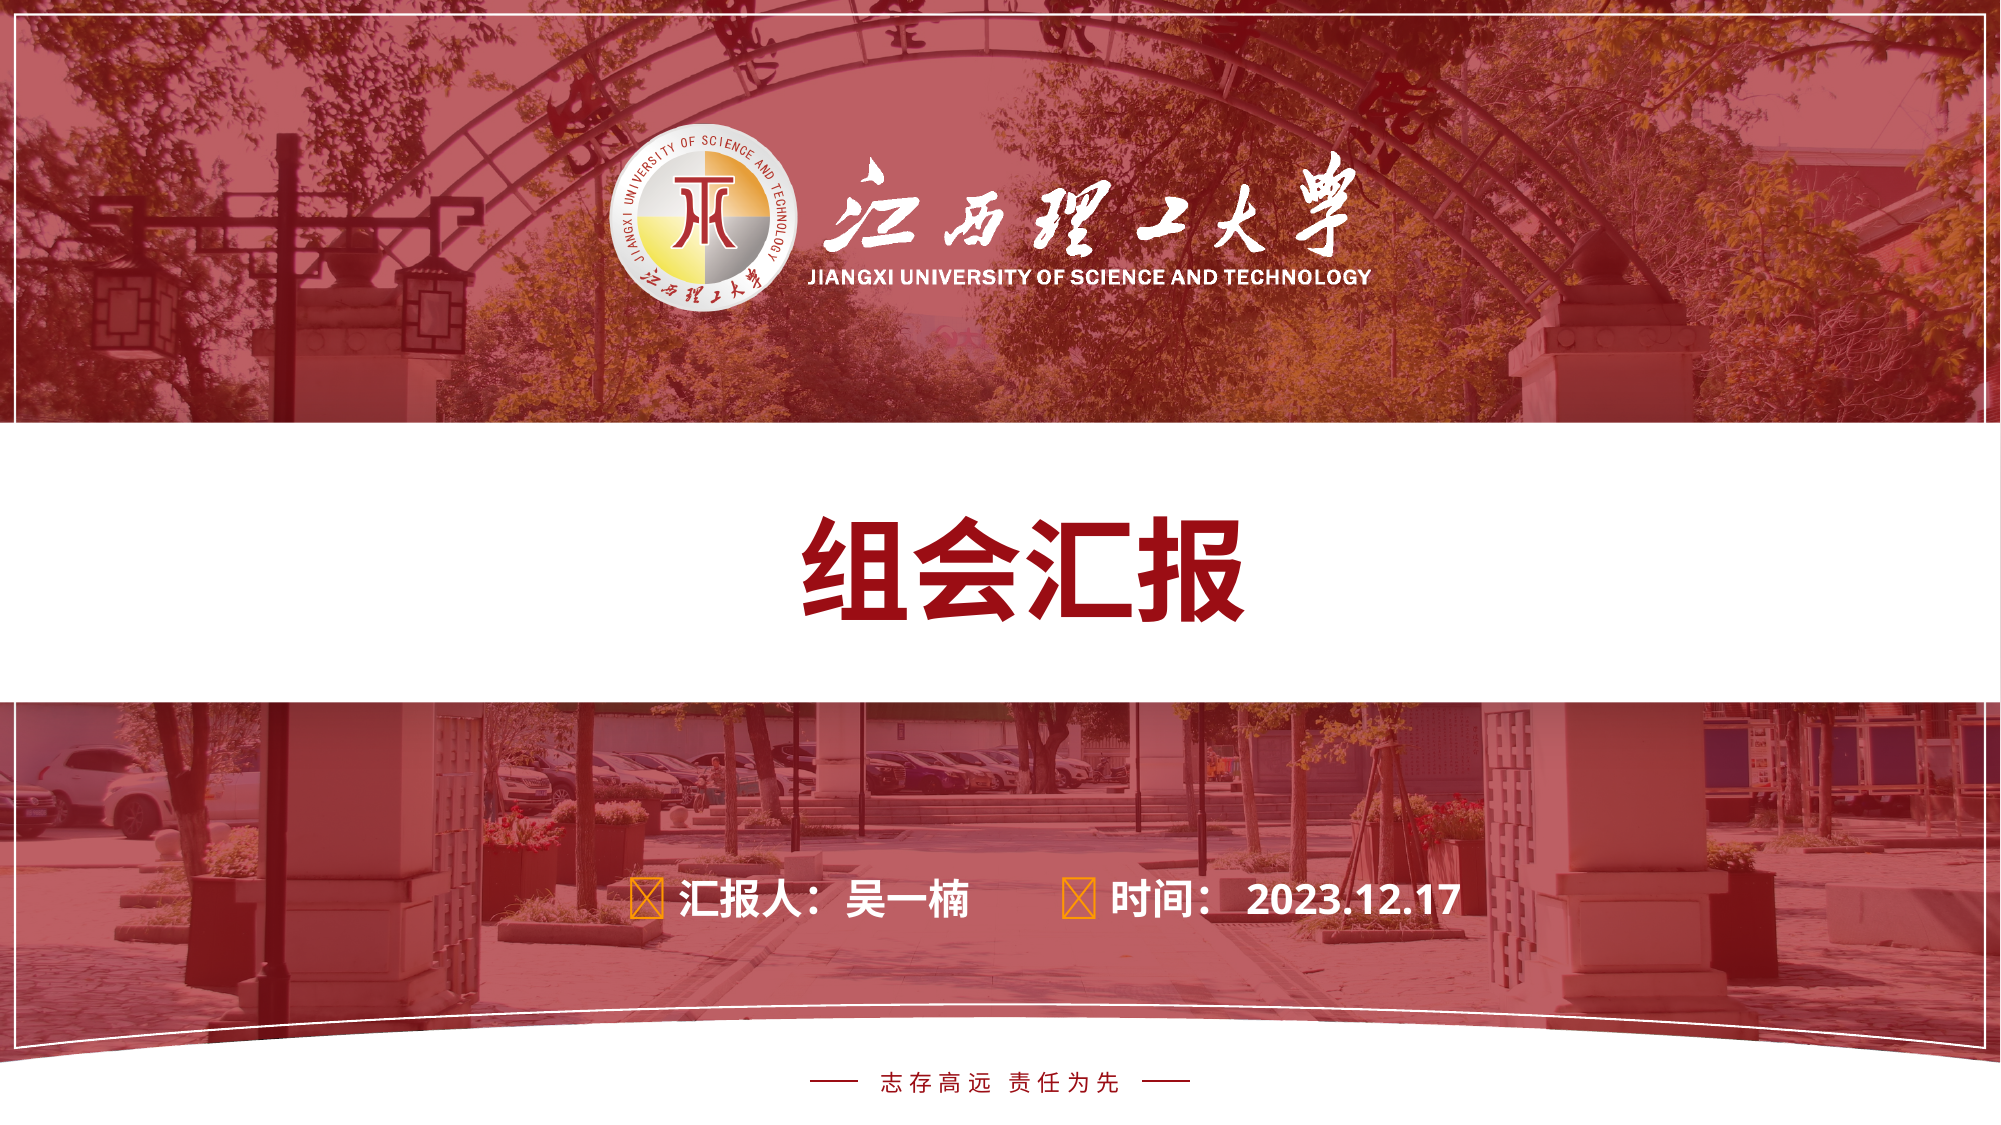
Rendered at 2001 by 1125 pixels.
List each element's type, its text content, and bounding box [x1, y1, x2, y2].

picture [609, 115, 1391, 320]
text_box 组会汇报 [541, 492, 1506, 643]
text_box 时间：2023.12.17 [1044, 865, 1477, 931]
text_box 汇报人：吴一楠 [611, 865, 986, 931]
